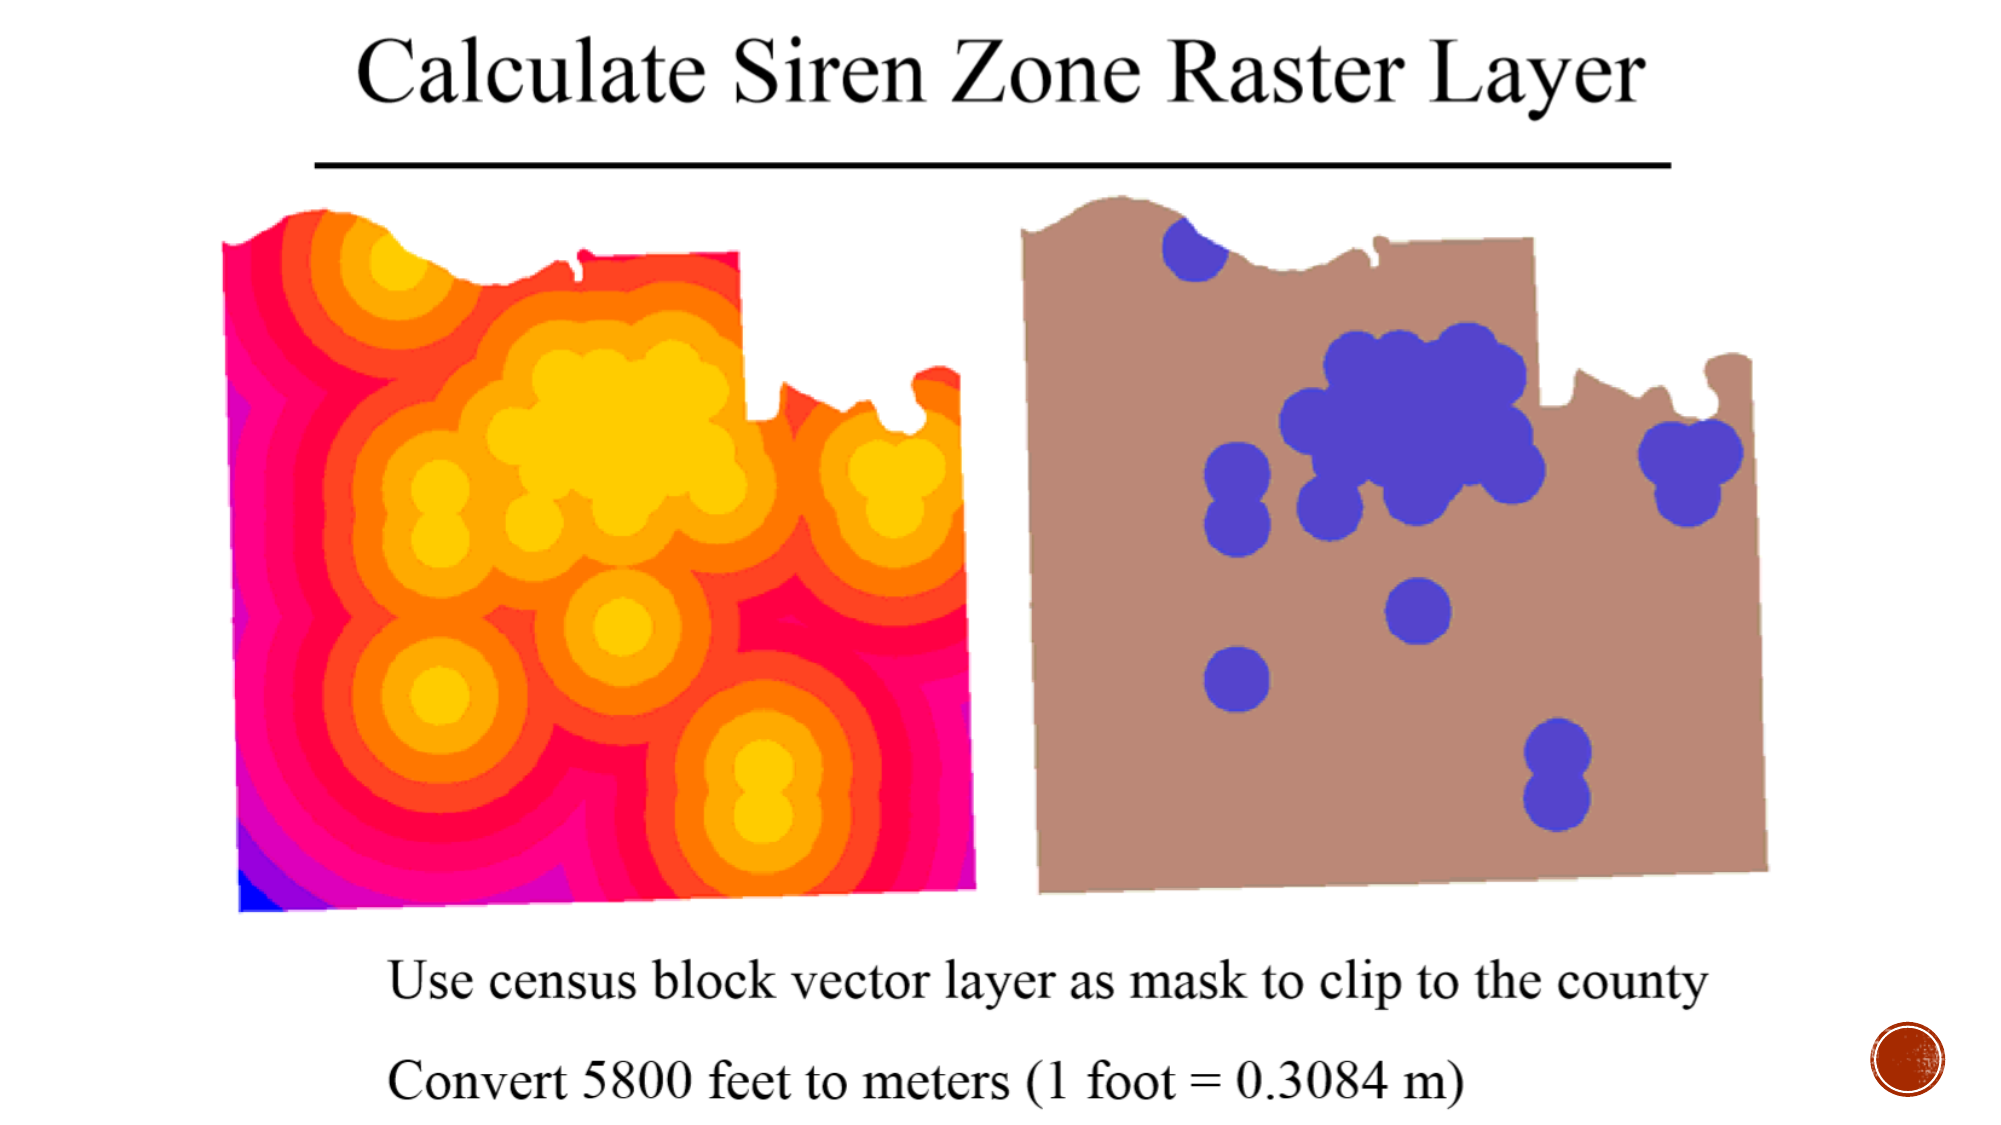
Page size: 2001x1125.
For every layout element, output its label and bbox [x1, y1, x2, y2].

picture [206, 0, 1794, 1125]
